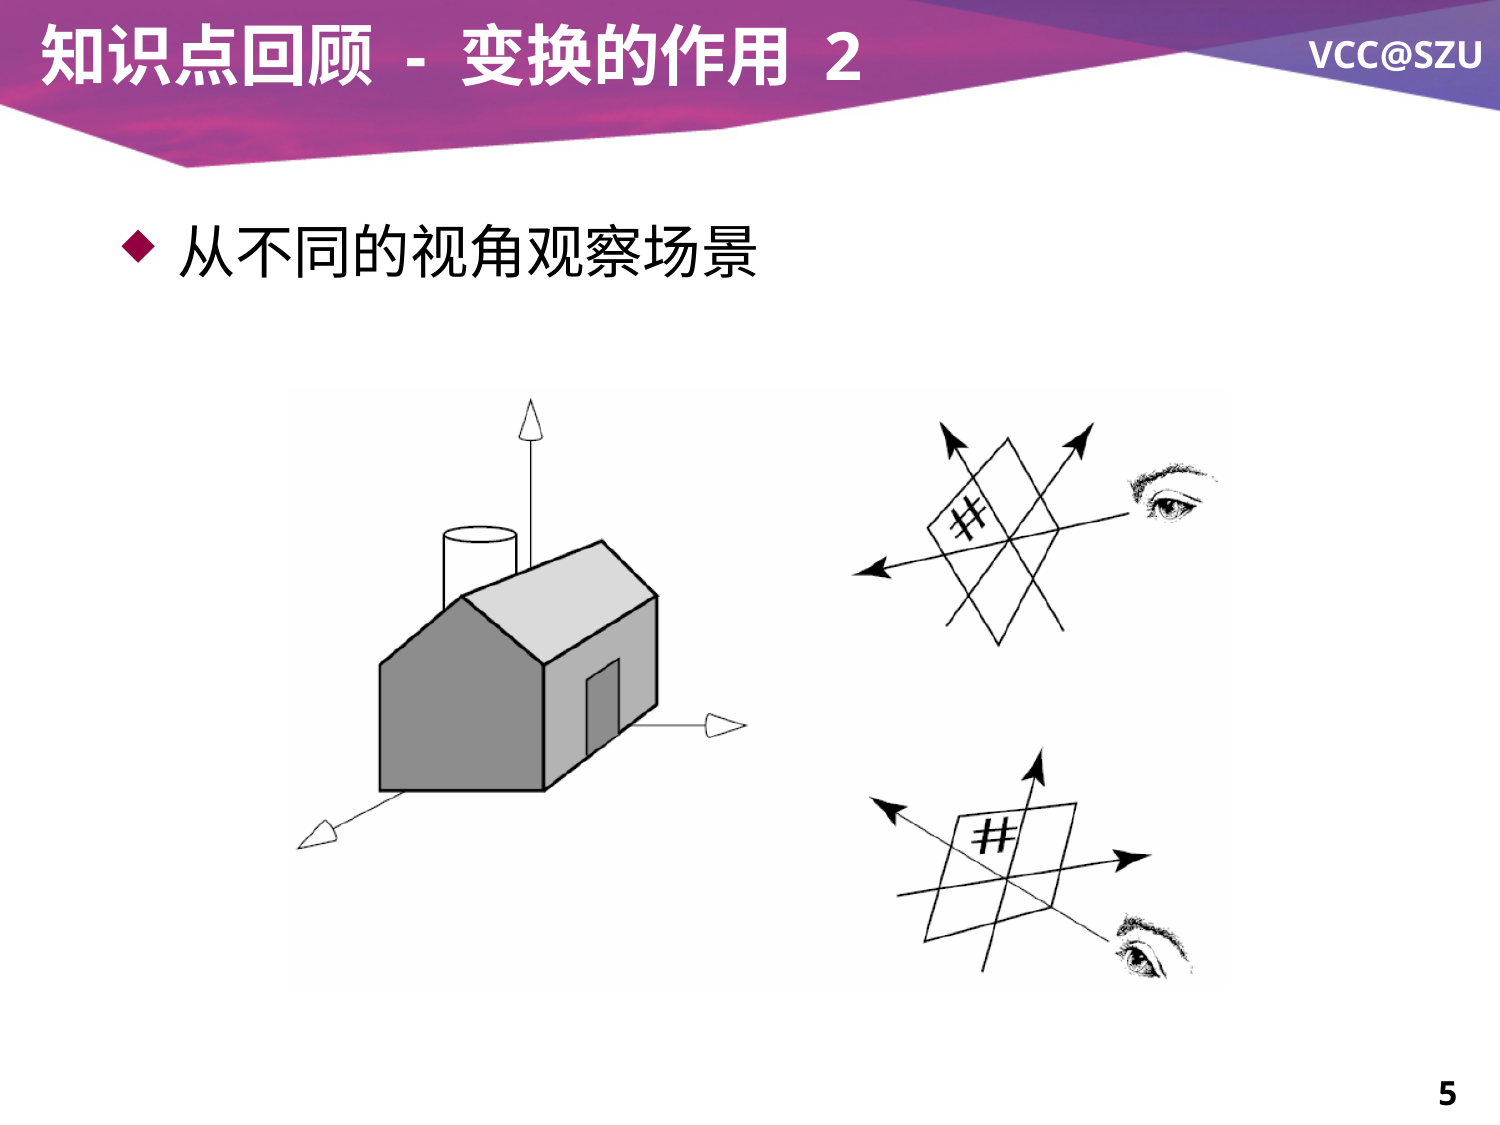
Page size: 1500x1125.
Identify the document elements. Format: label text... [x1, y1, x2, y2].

list 从不同的视角观察场景 [103, 216, 1397, 930]
title 知识点回顾 - 变换的作用 2 [25, 15, 1320, 104]
picture [0, 0, 1500, 1125]
slide_number 5 [1384, 1065, 1500, 1125]
